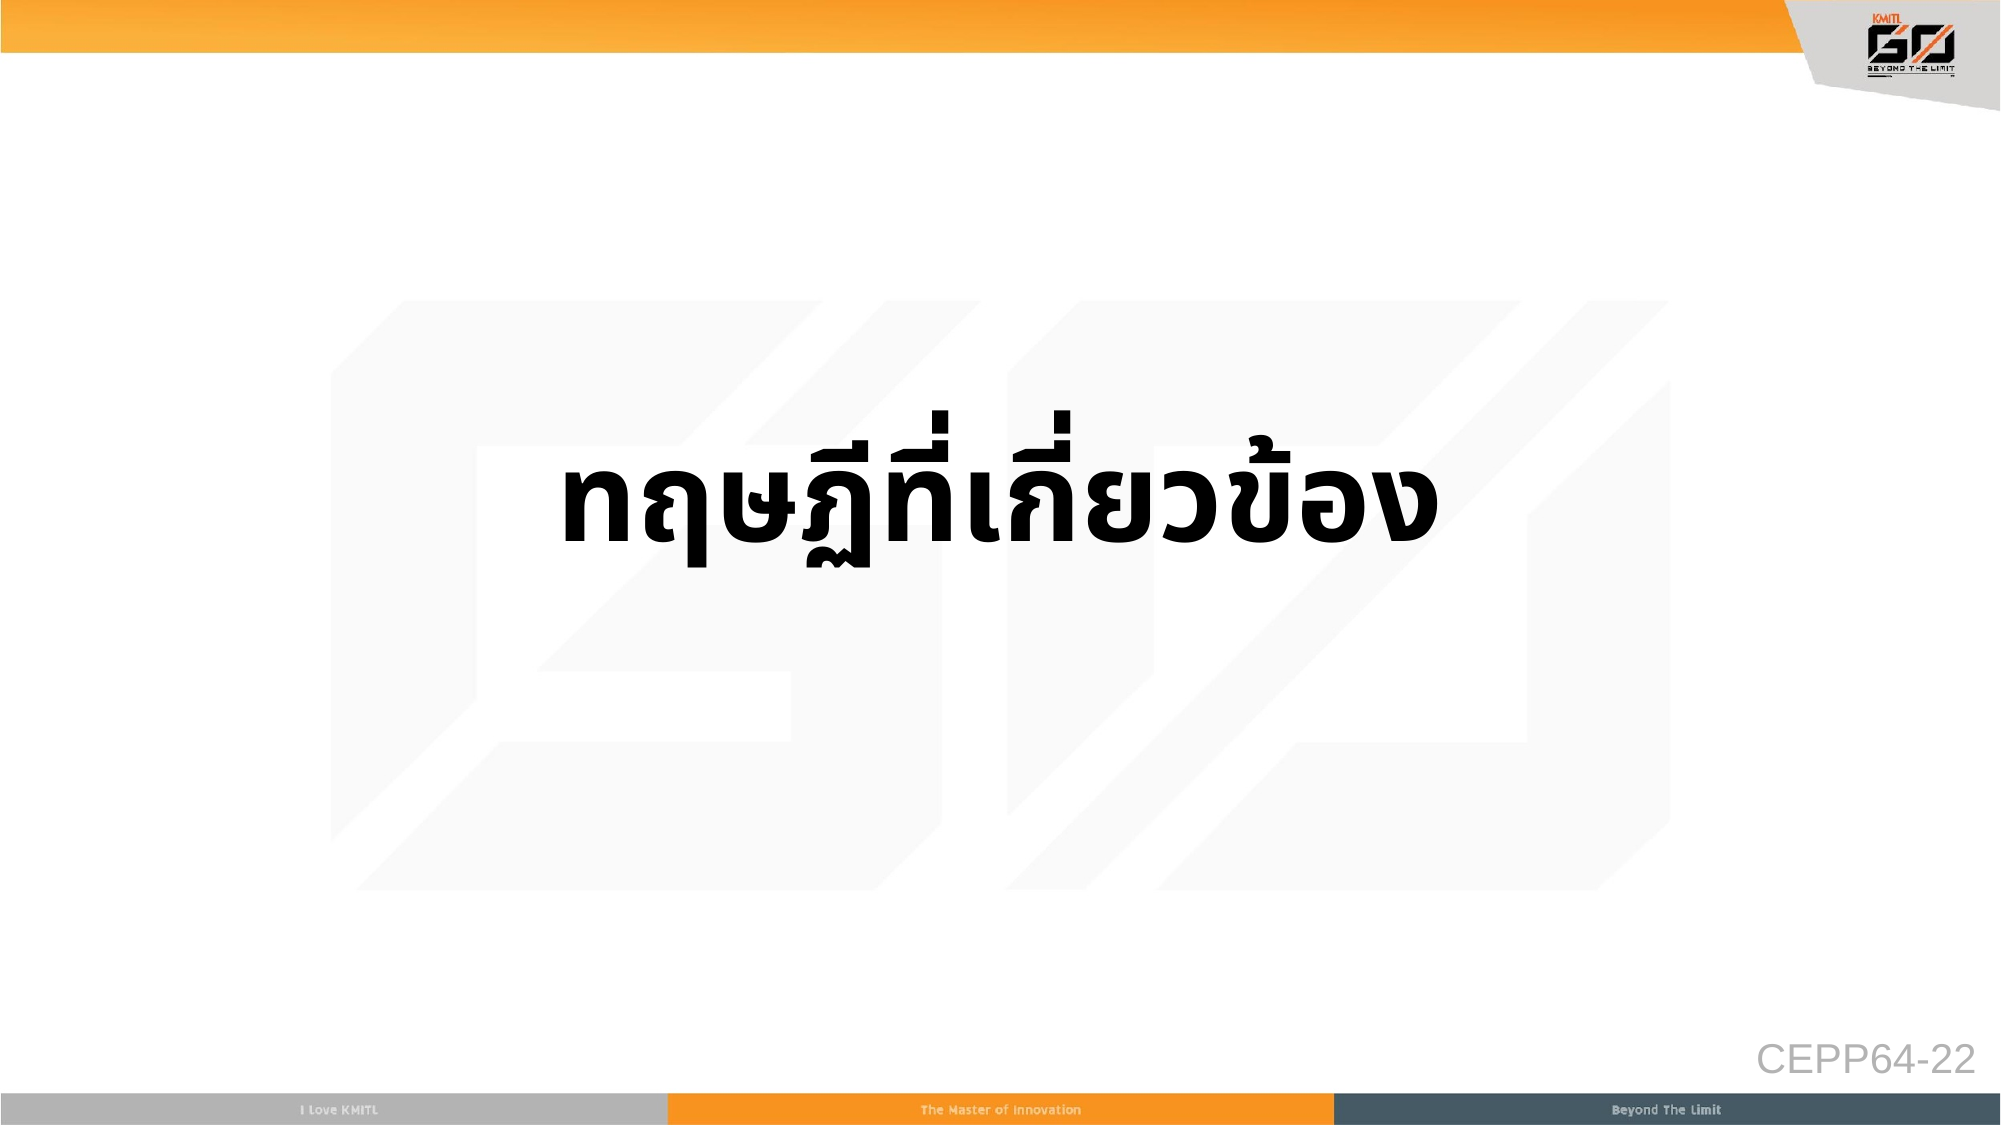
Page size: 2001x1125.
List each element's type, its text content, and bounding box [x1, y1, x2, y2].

title ทฤษฏีที่เกี่ยวข้อง [249, 184, 1750, 576]
picture [0, 0, 2001, 1125]
text_box CEPP64-22 [1741, 1024, 2000, 1090]
